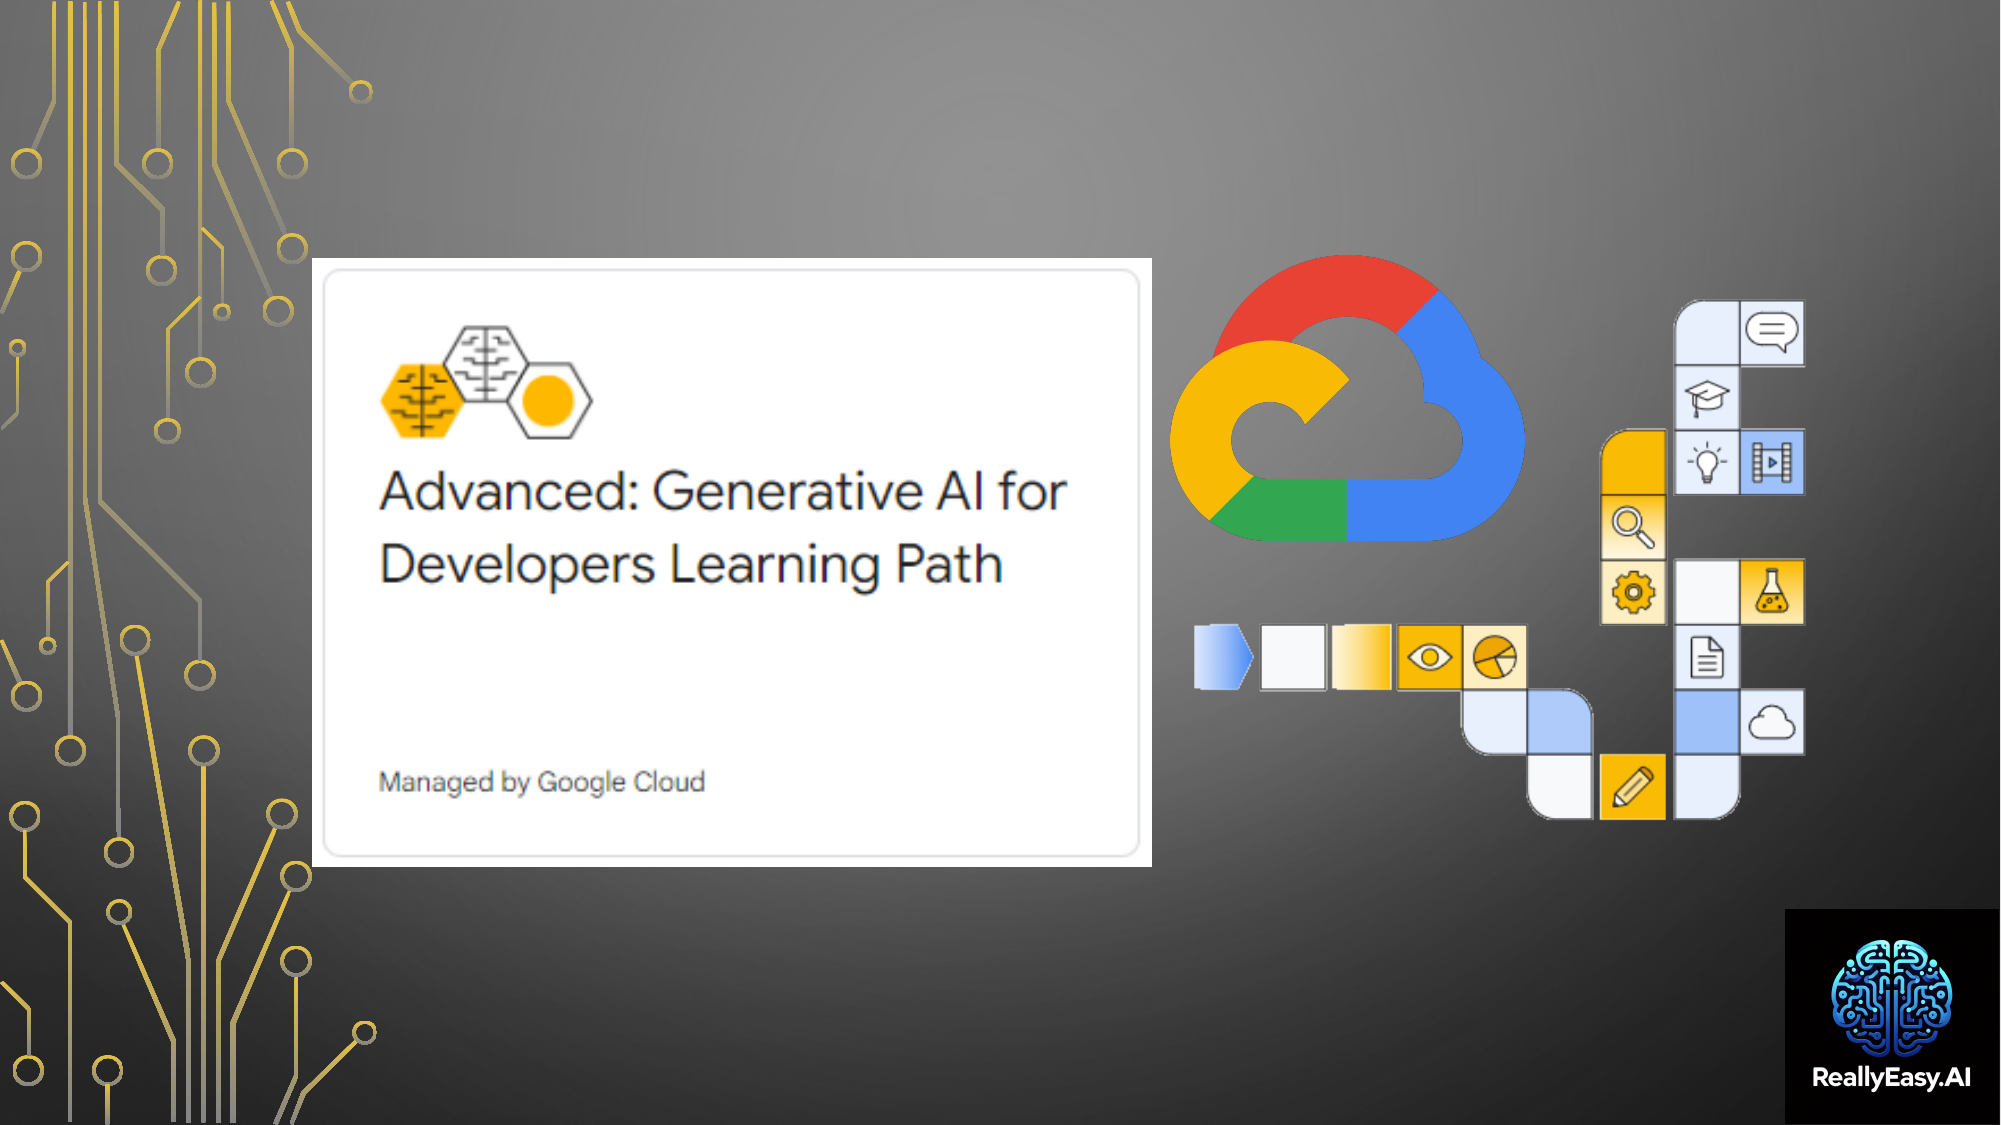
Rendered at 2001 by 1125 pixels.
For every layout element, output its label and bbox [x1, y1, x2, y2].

text_box [1157, 255, 1893, 853]
picture [311, 258, 1152, 867]
picture [1784, 909, 2000, 1124]
